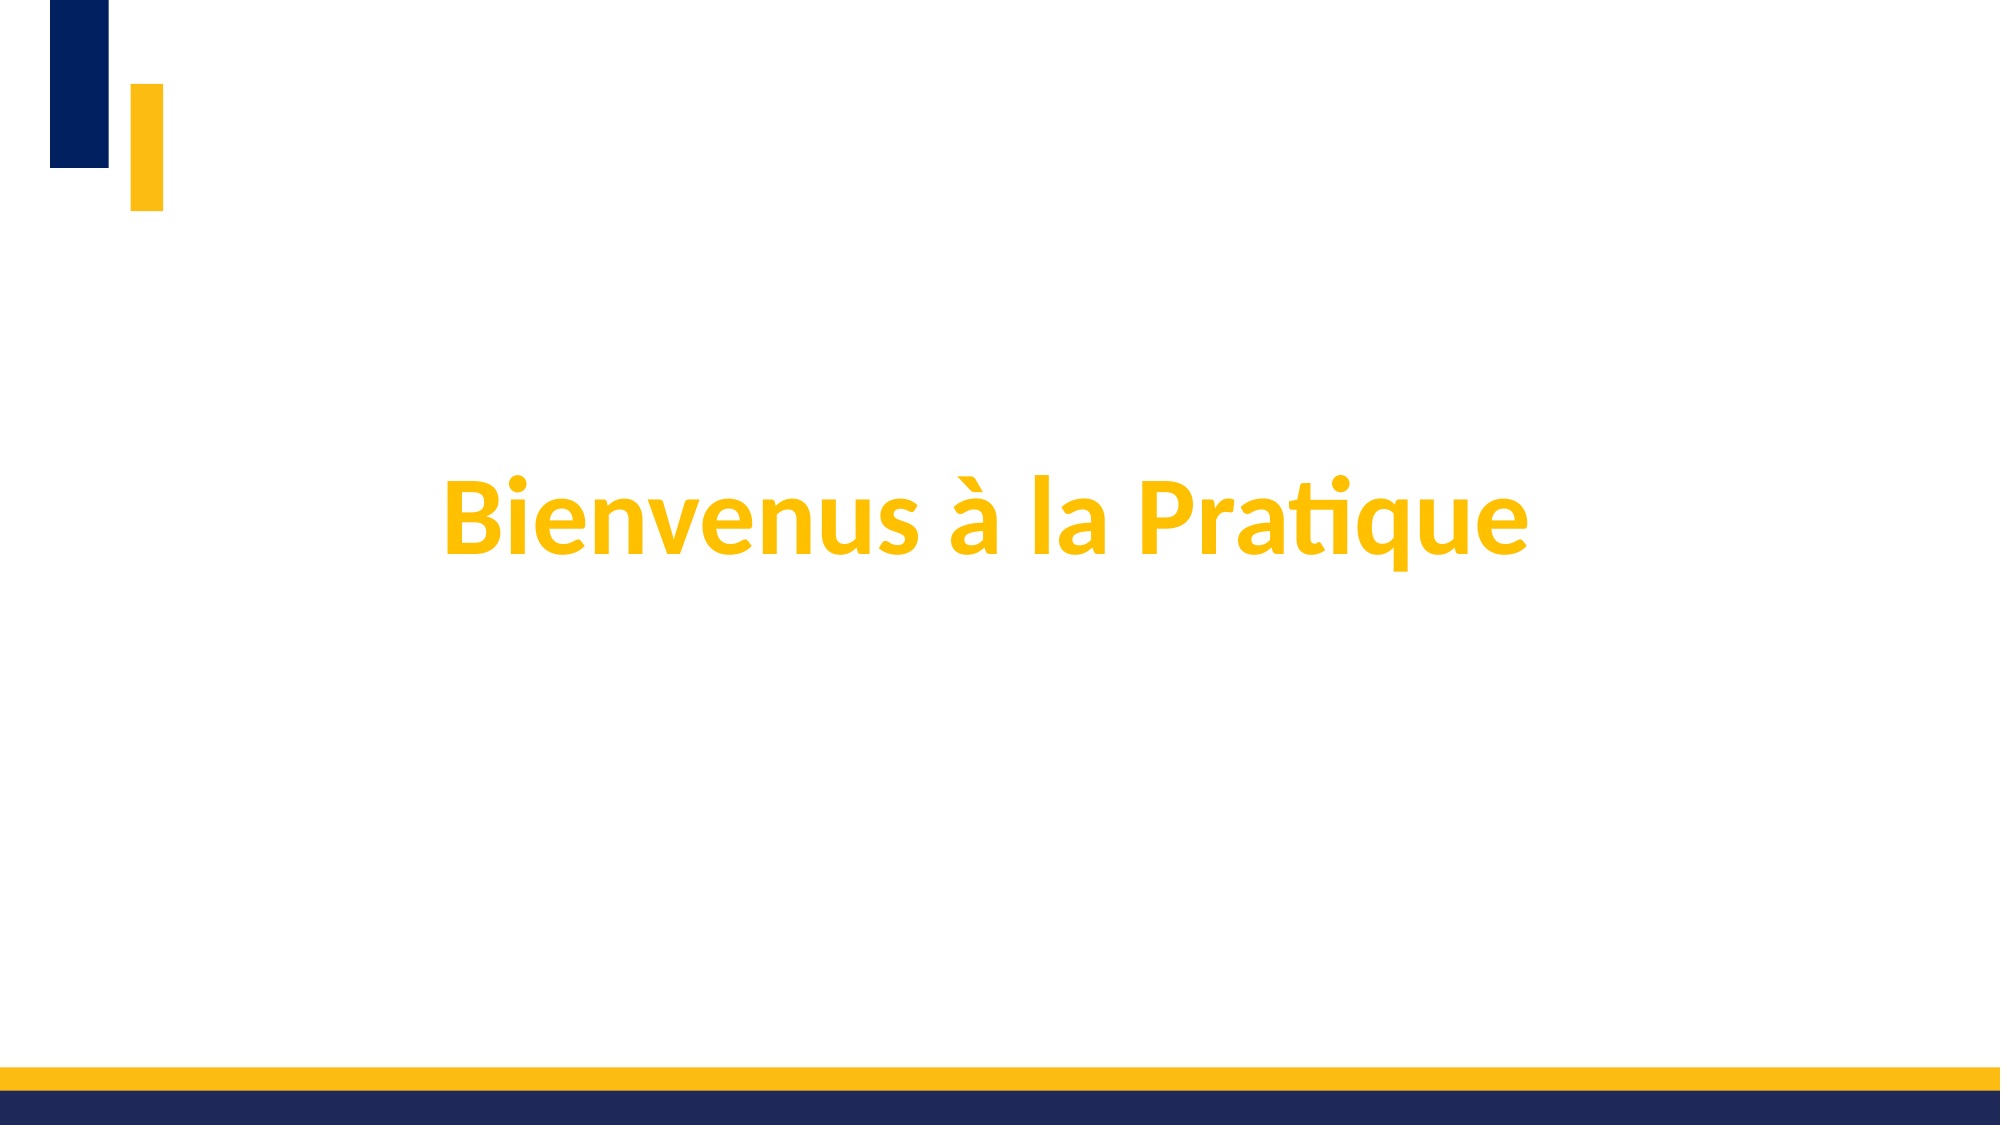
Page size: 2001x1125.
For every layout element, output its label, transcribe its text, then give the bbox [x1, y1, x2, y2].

text_box Bienvenus à la Pratique [426, 434, 1574, 585]
text_box [129, 83, 164, 212]
text_box [0, 1066, 2000, 1092]
text_box [0, 1092, 2000, 1125]
text_box [49, 0, 110, 169]
